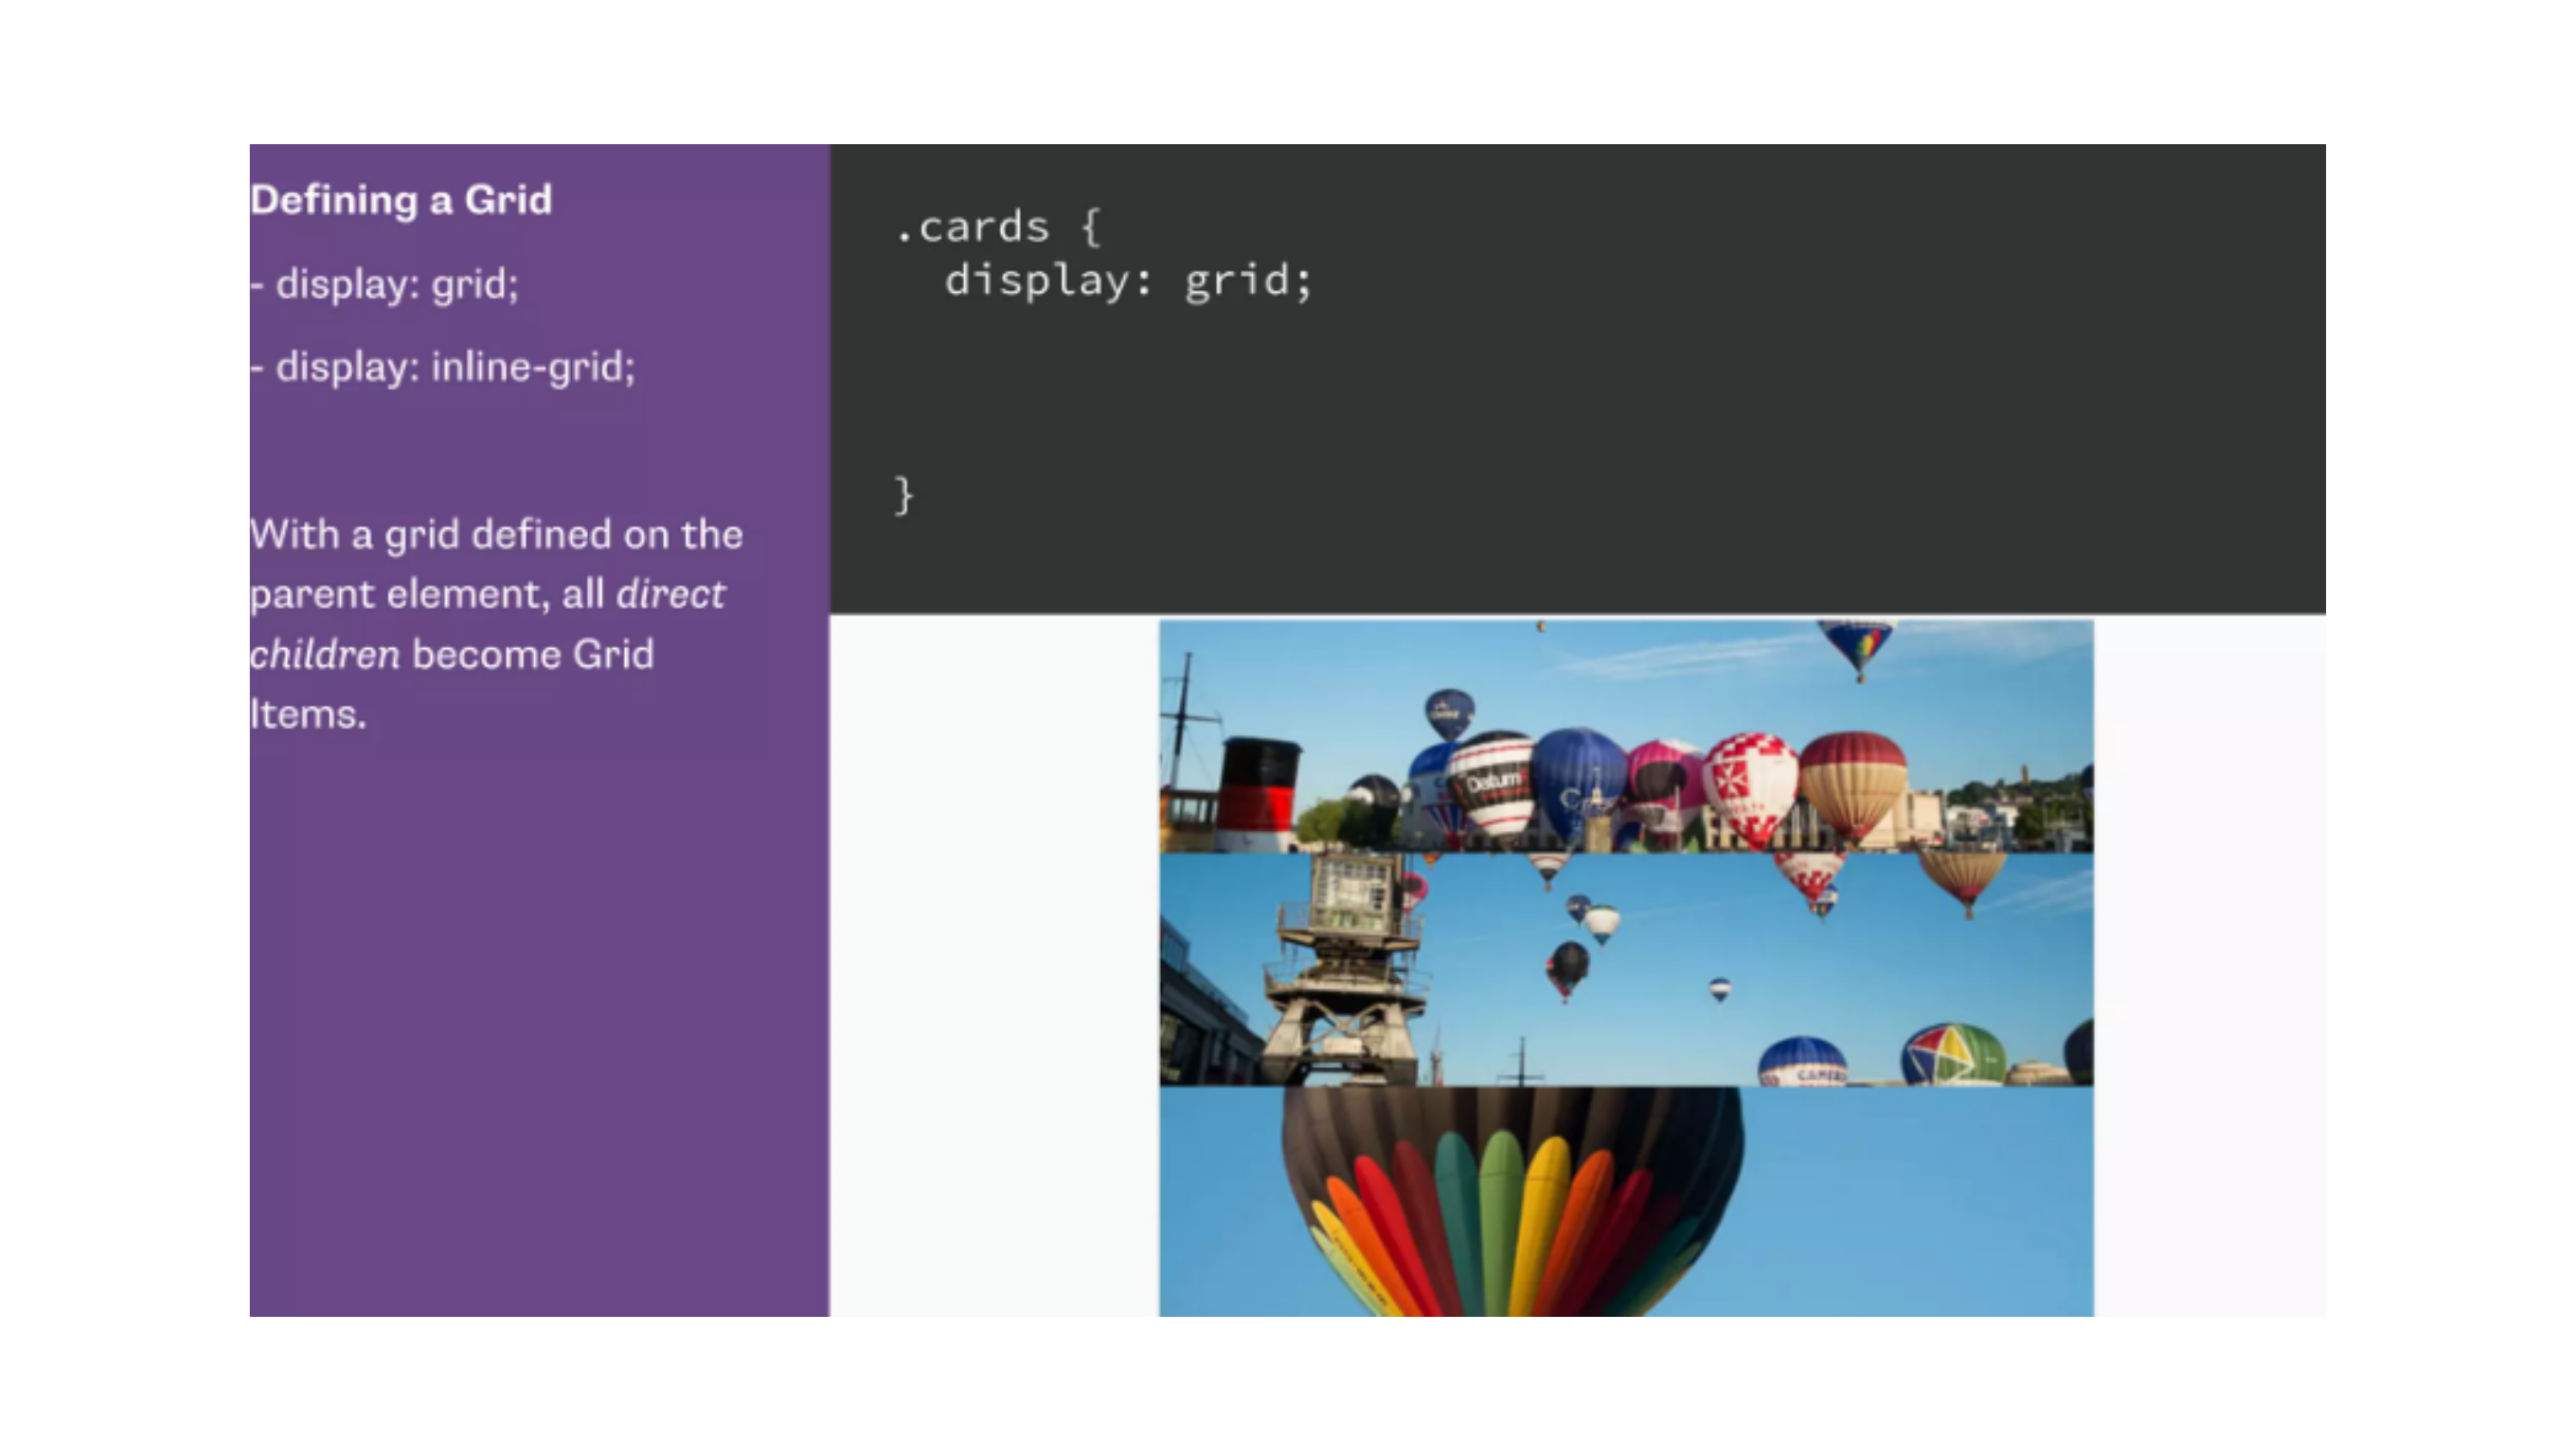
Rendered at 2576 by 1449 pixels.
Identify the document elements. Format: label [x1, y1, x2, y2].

text_box [249, 144, 2327, 1317]
